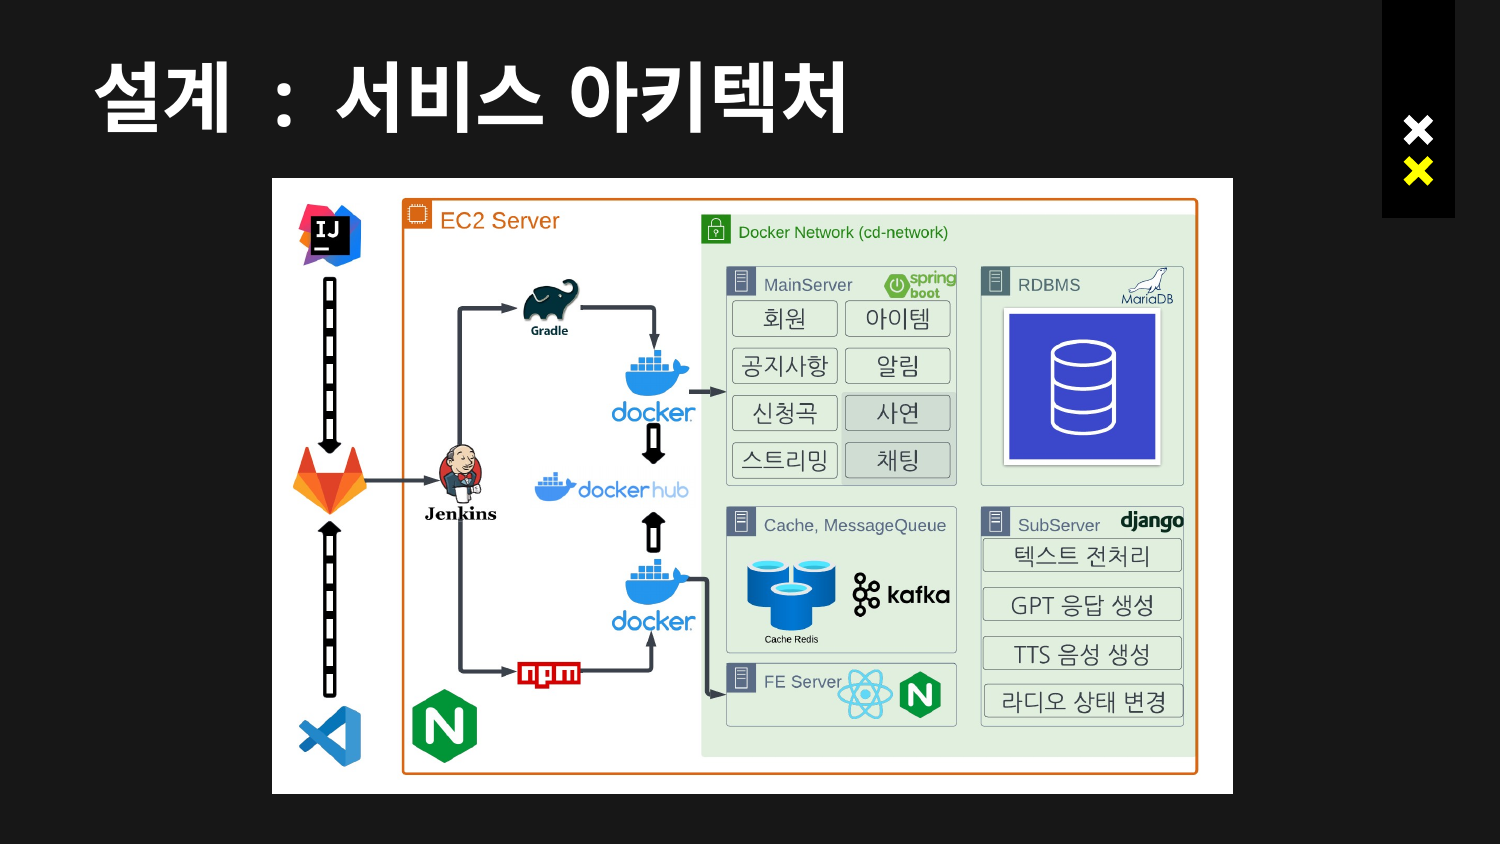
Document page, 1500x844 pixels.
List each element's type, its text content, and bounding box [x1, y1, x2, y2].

title 설계 : 서비스 아키텍처 [77, 34, 1407, 153]
picture [272, 177, 1233, 795]
